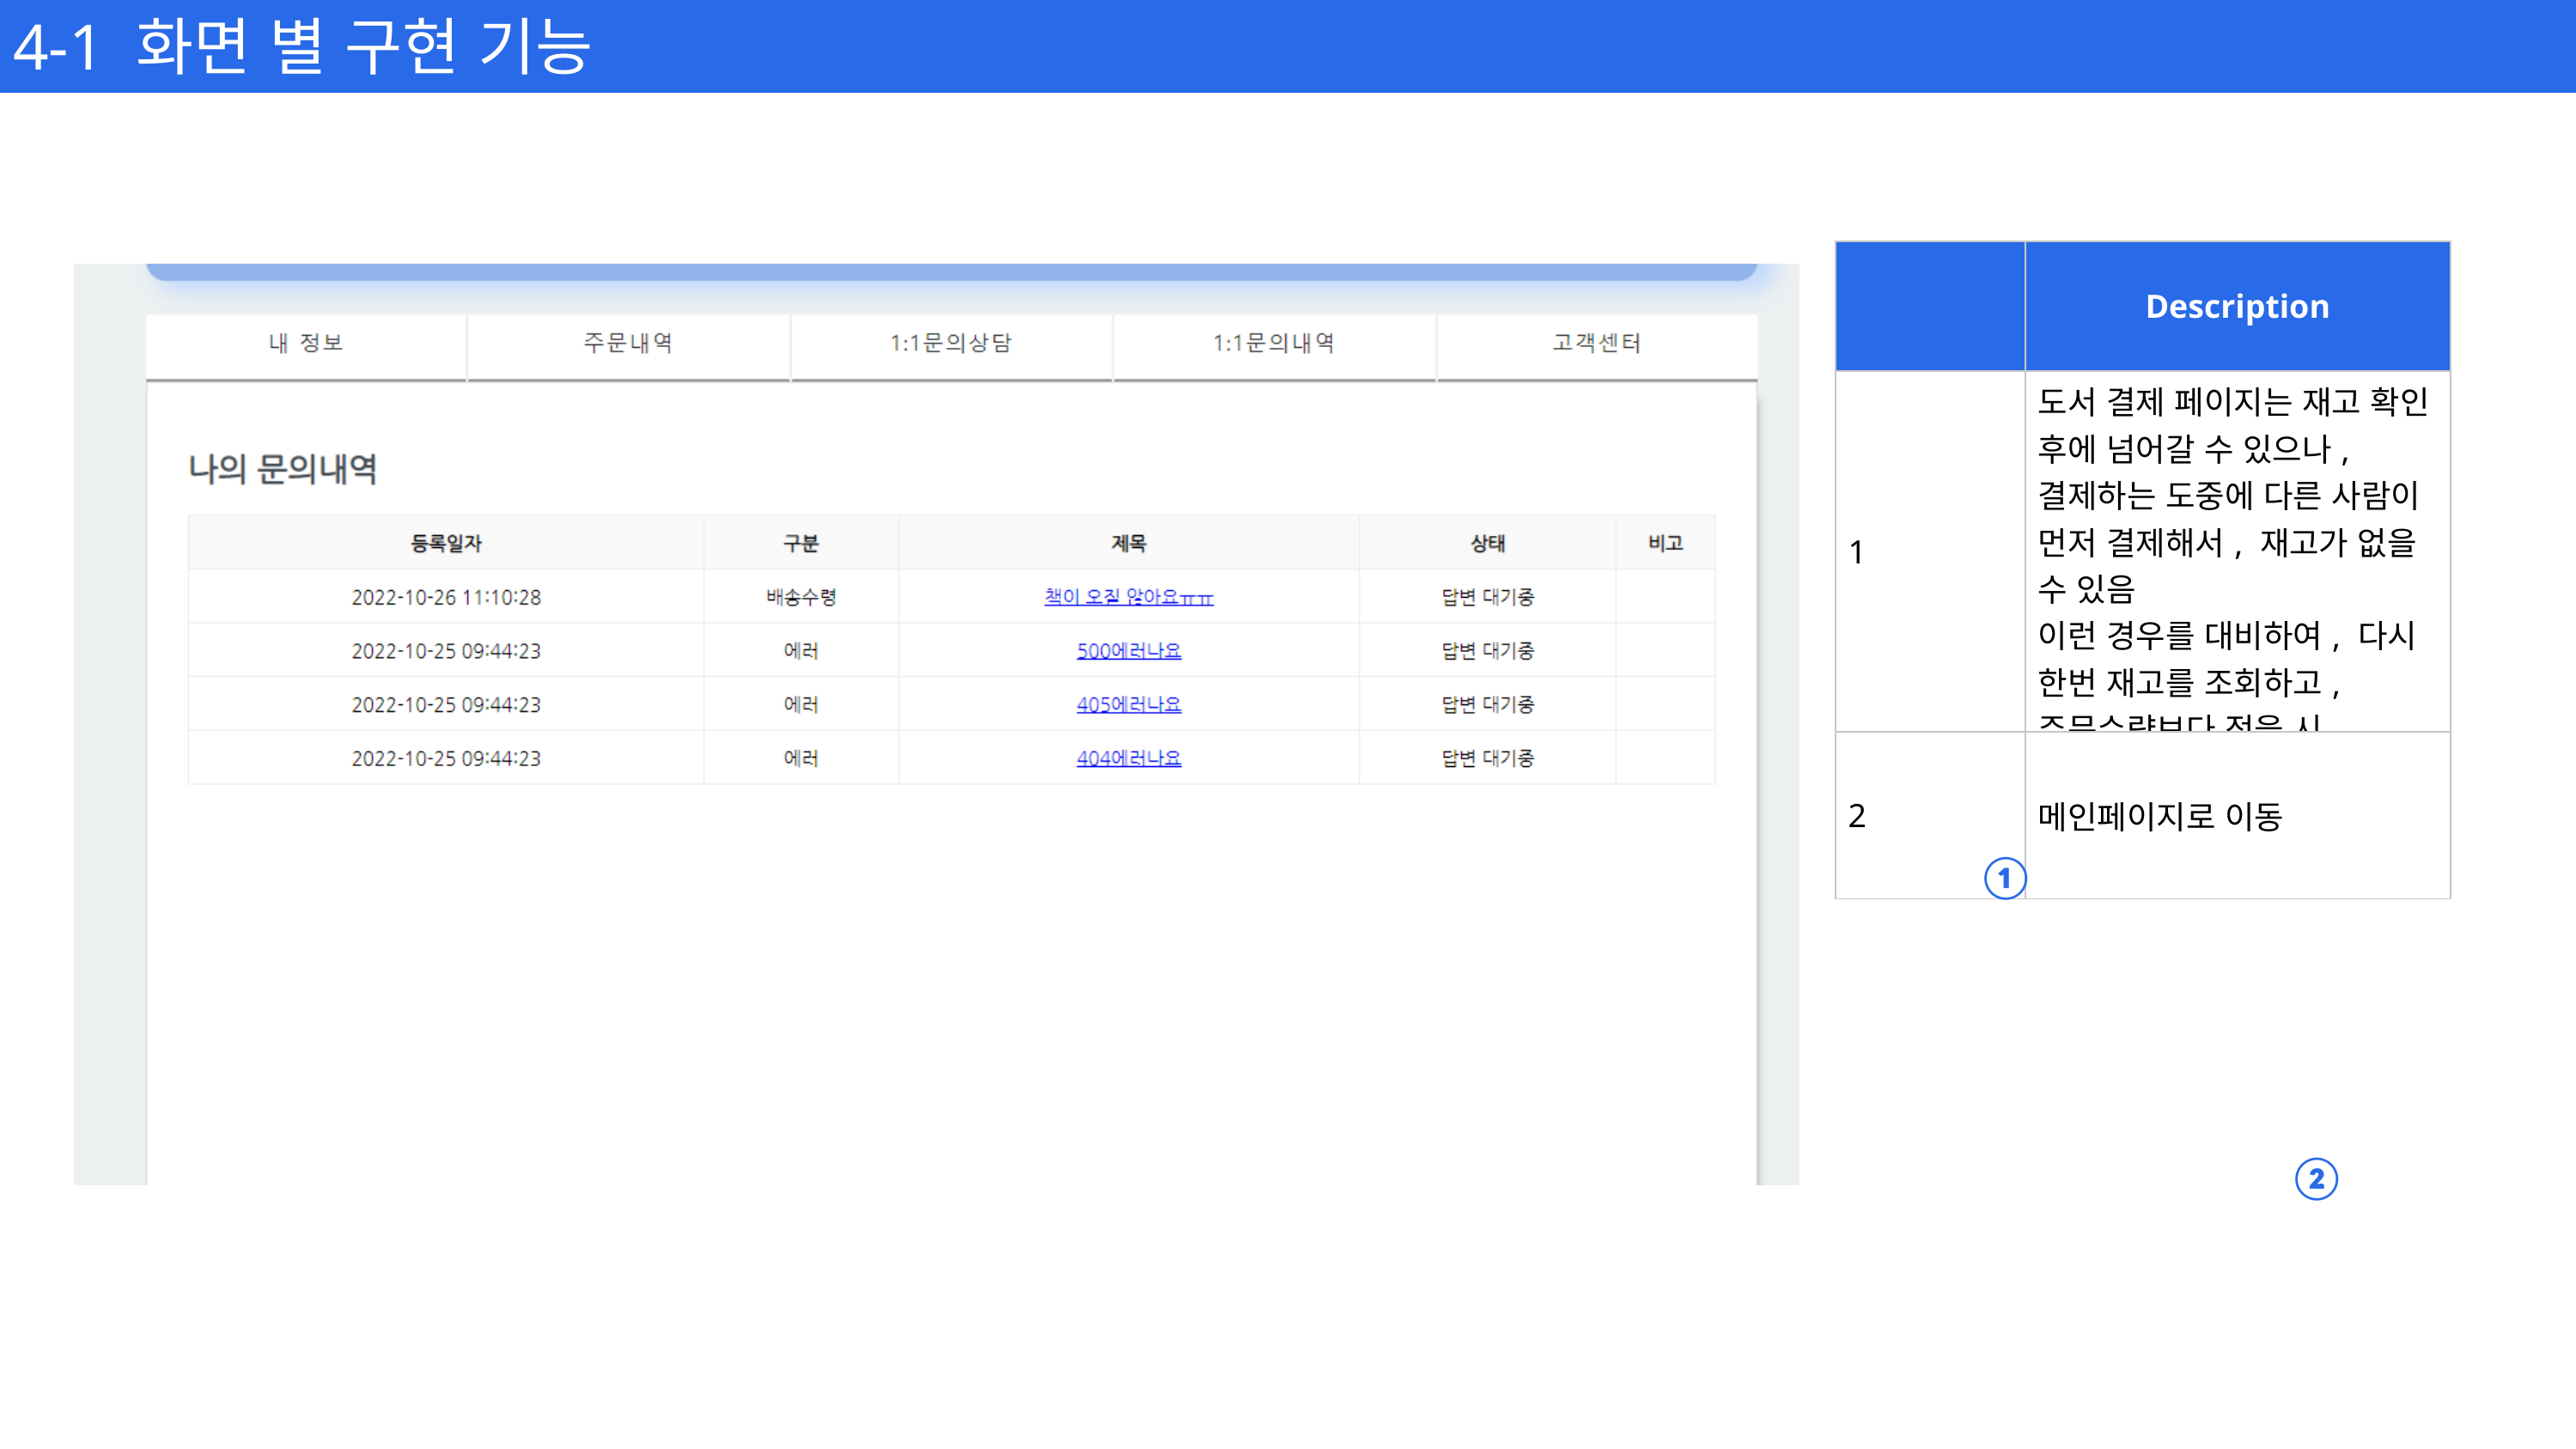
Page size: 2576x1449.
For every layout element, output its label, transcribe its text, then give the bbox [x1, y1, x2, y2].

text_box ② [2275, 1143, 2341, 1208]
table_cell 1 [1836, 372, 2025, 731]
table_cell 도서 결제 페이지는 재고 확인 후에 넘어갈 수 있으나, 결제하는 도중에 다른 사람이 먼저 결제해서, 재고가 없을 수 있음 이런 경우를 대비하여, 다시 한번 재고를 조회하고, 주문수량보다 적을 시, 오류페이지를 출력 [2026, 372, 2450, 731]
table_cell 2 [1836, 733, 2025, 898]
table_header [1836, 242, 2025, 370]
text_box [0, 0, 2576, 94]
table_cell 메인페이지로 이동 [2026, 733, 2450, 898]
picture [73, 263, 1800, 1186]
table_header Description [2026, 242, 2450, 370]
text_box ① [1964, 843, 2030, 908]
